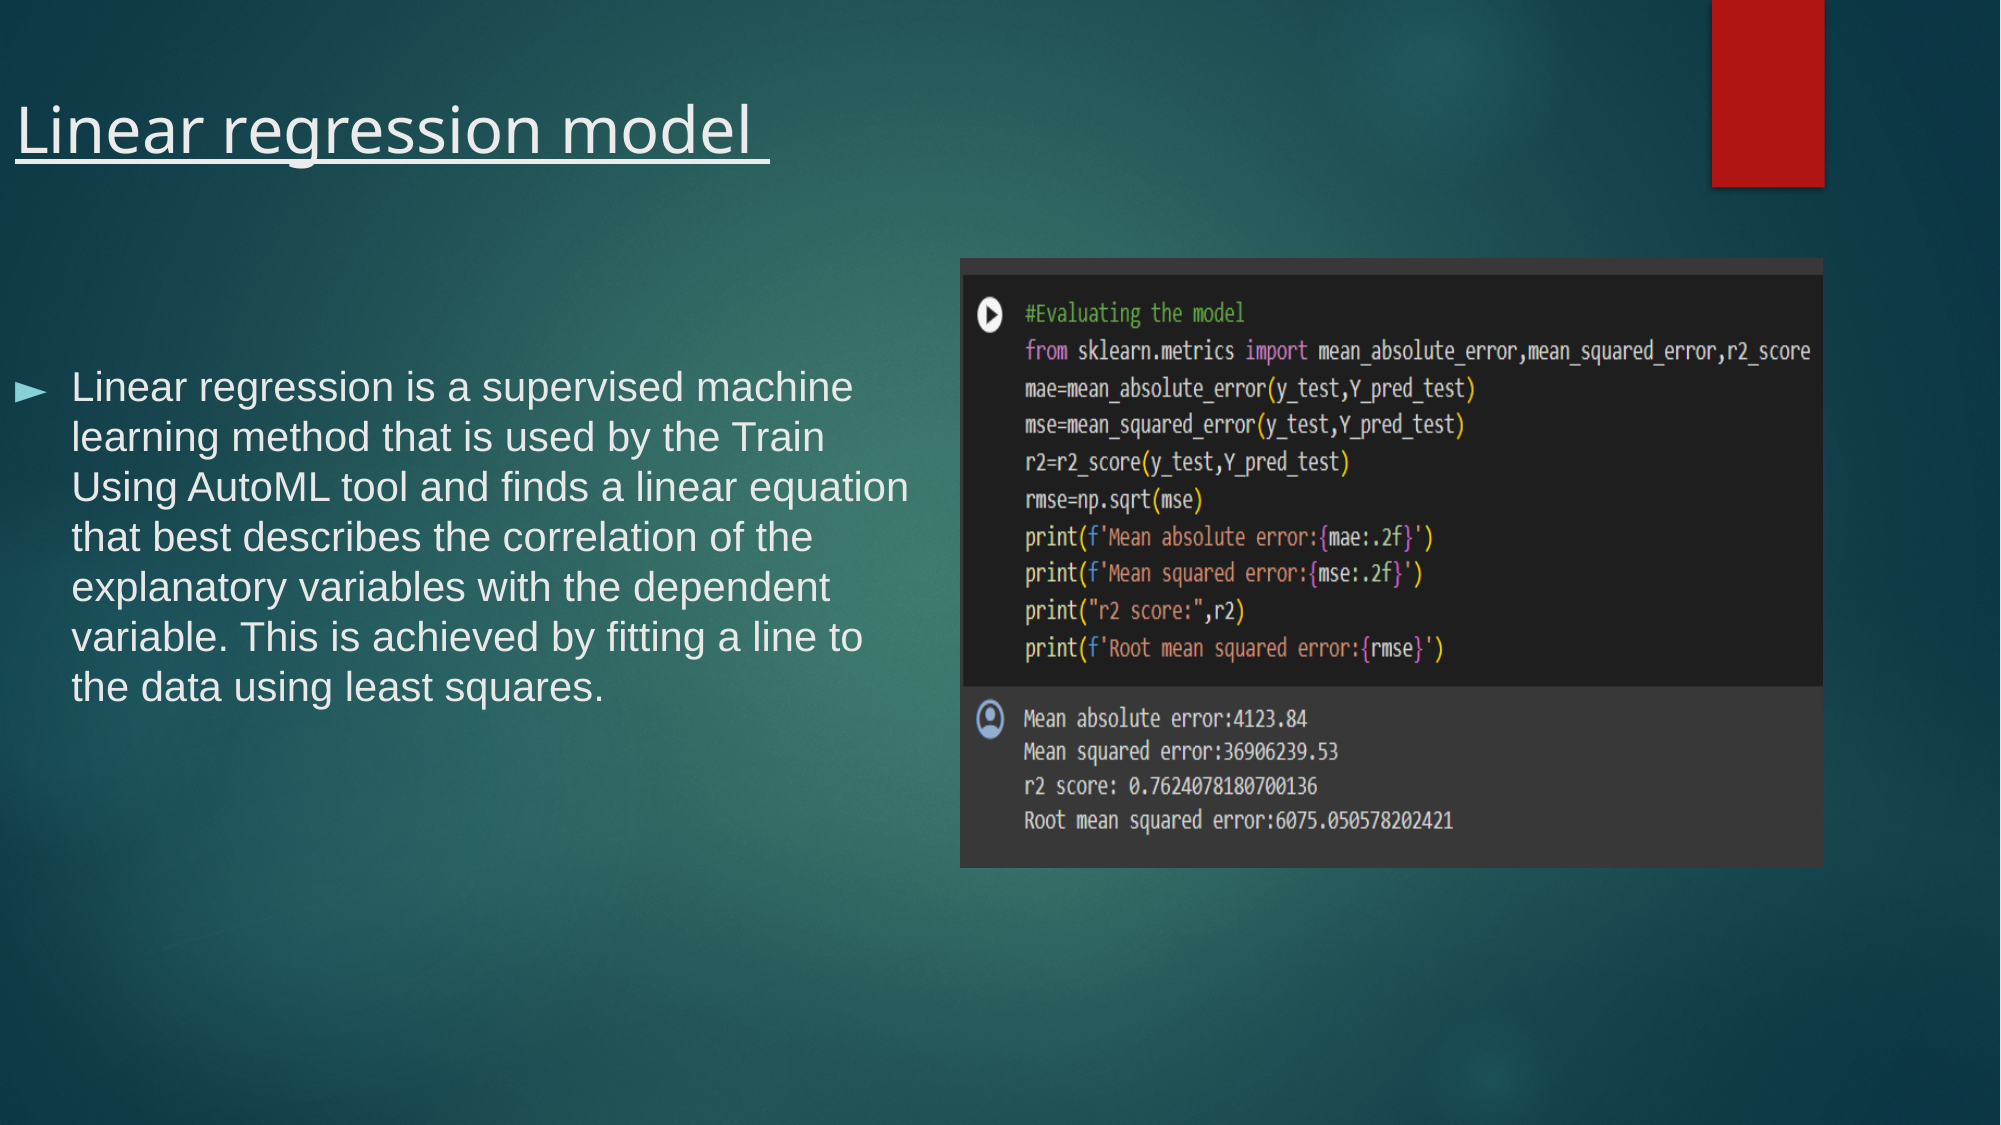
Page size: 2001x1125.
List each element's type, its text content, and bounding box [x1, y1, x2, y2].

title Linear regression model [0, 81, 1448, 175]
picture [0, 0, 2001, 1125]
list Linear regression is a supervised machine learning method that is used by the Train Using AutoML tool and finds a linear equation that best describes the correlation of the explanatory variables with the dependent variable. This is achieved by fitting a line to the data using least squares. [0, 352, 934, 962]
